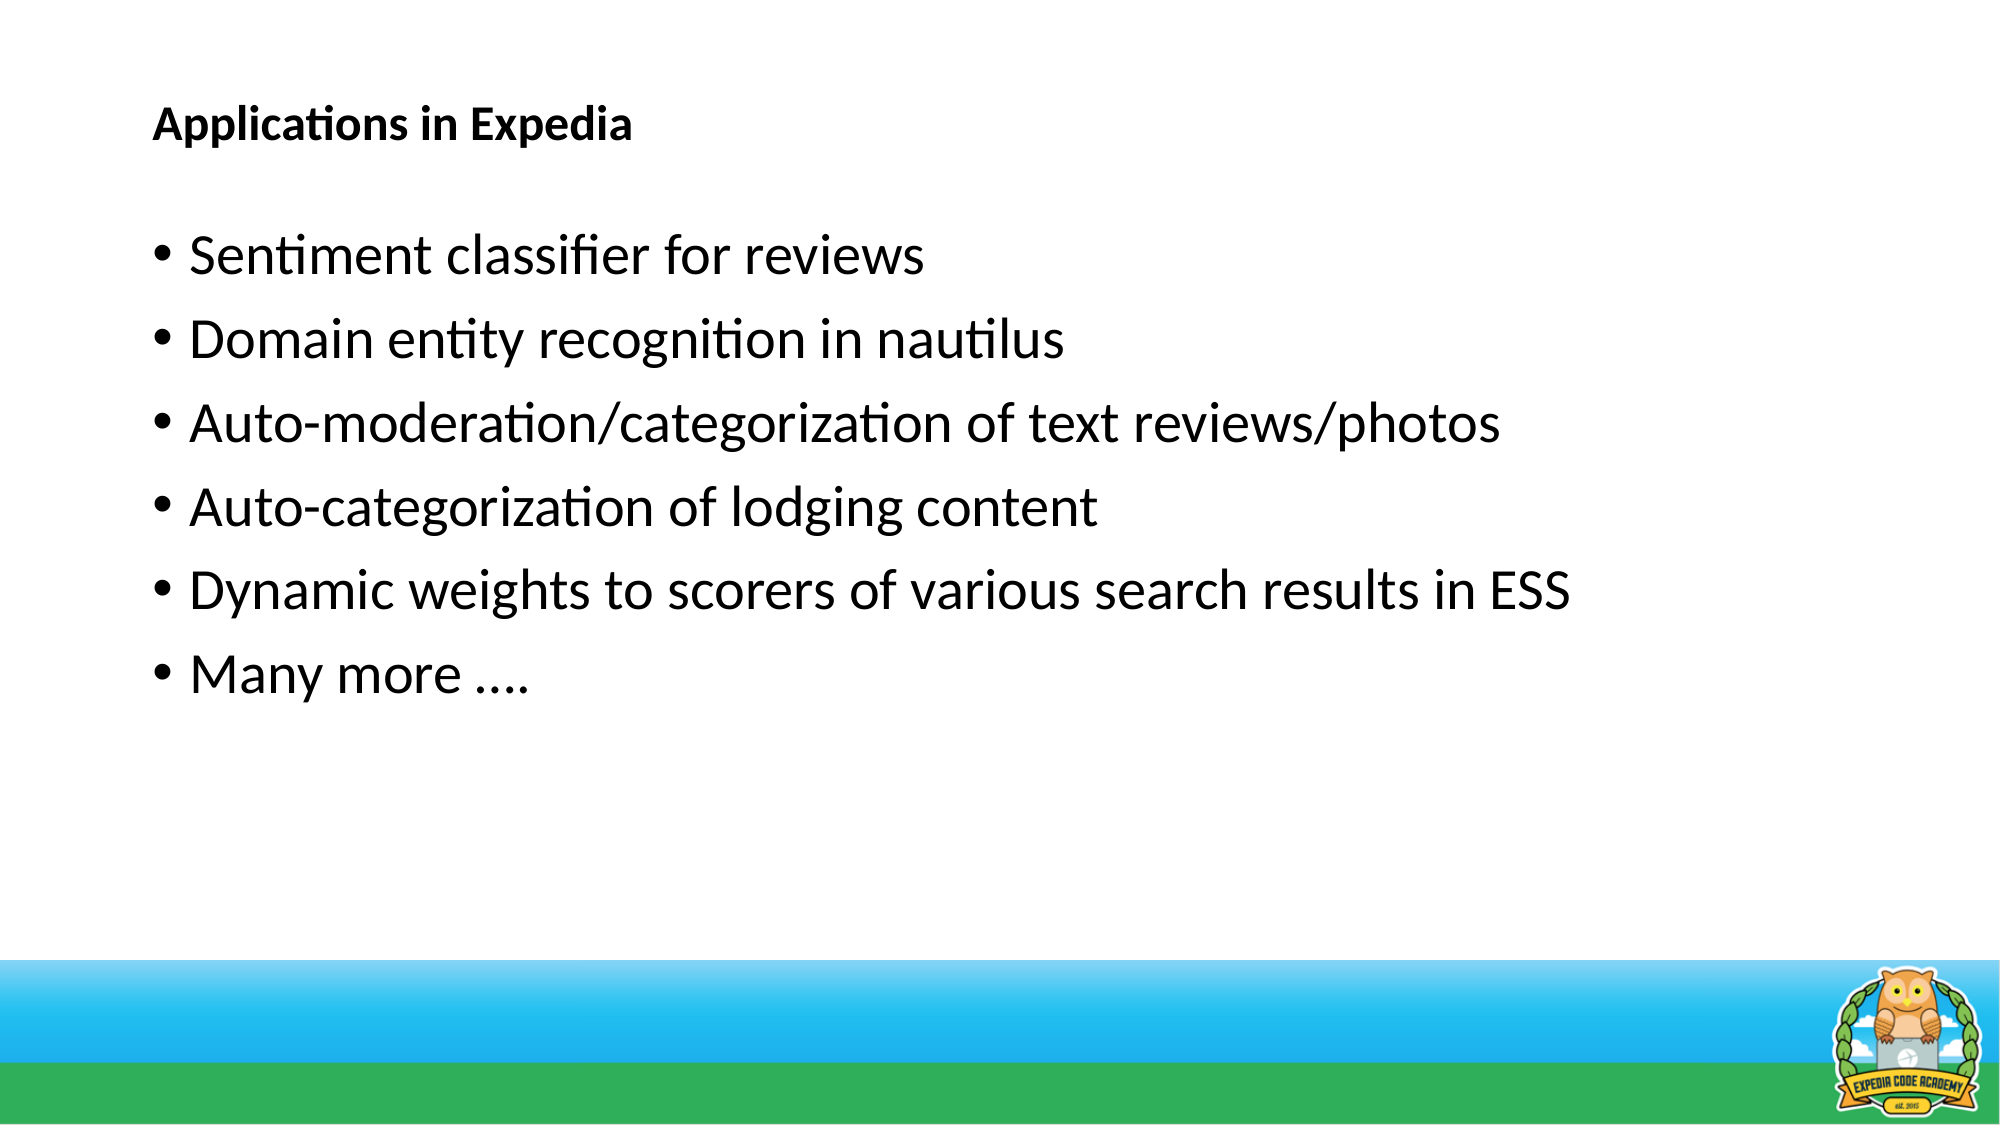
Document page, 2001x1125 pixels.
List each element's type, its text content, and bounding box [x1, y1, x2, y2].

picture [0, 960, 2000, 1125]
list Sentiment classifier for reviews Domain entity recognition in nautilus Auto-moderation/categorization of text reviews/photos Auto-categorization of lodging content Dynamic weights to scorers of various search results in ESS Many more …. [137, 217, 1846, 833]
title Applications in Expedia [137, 59, 1661, 188]
